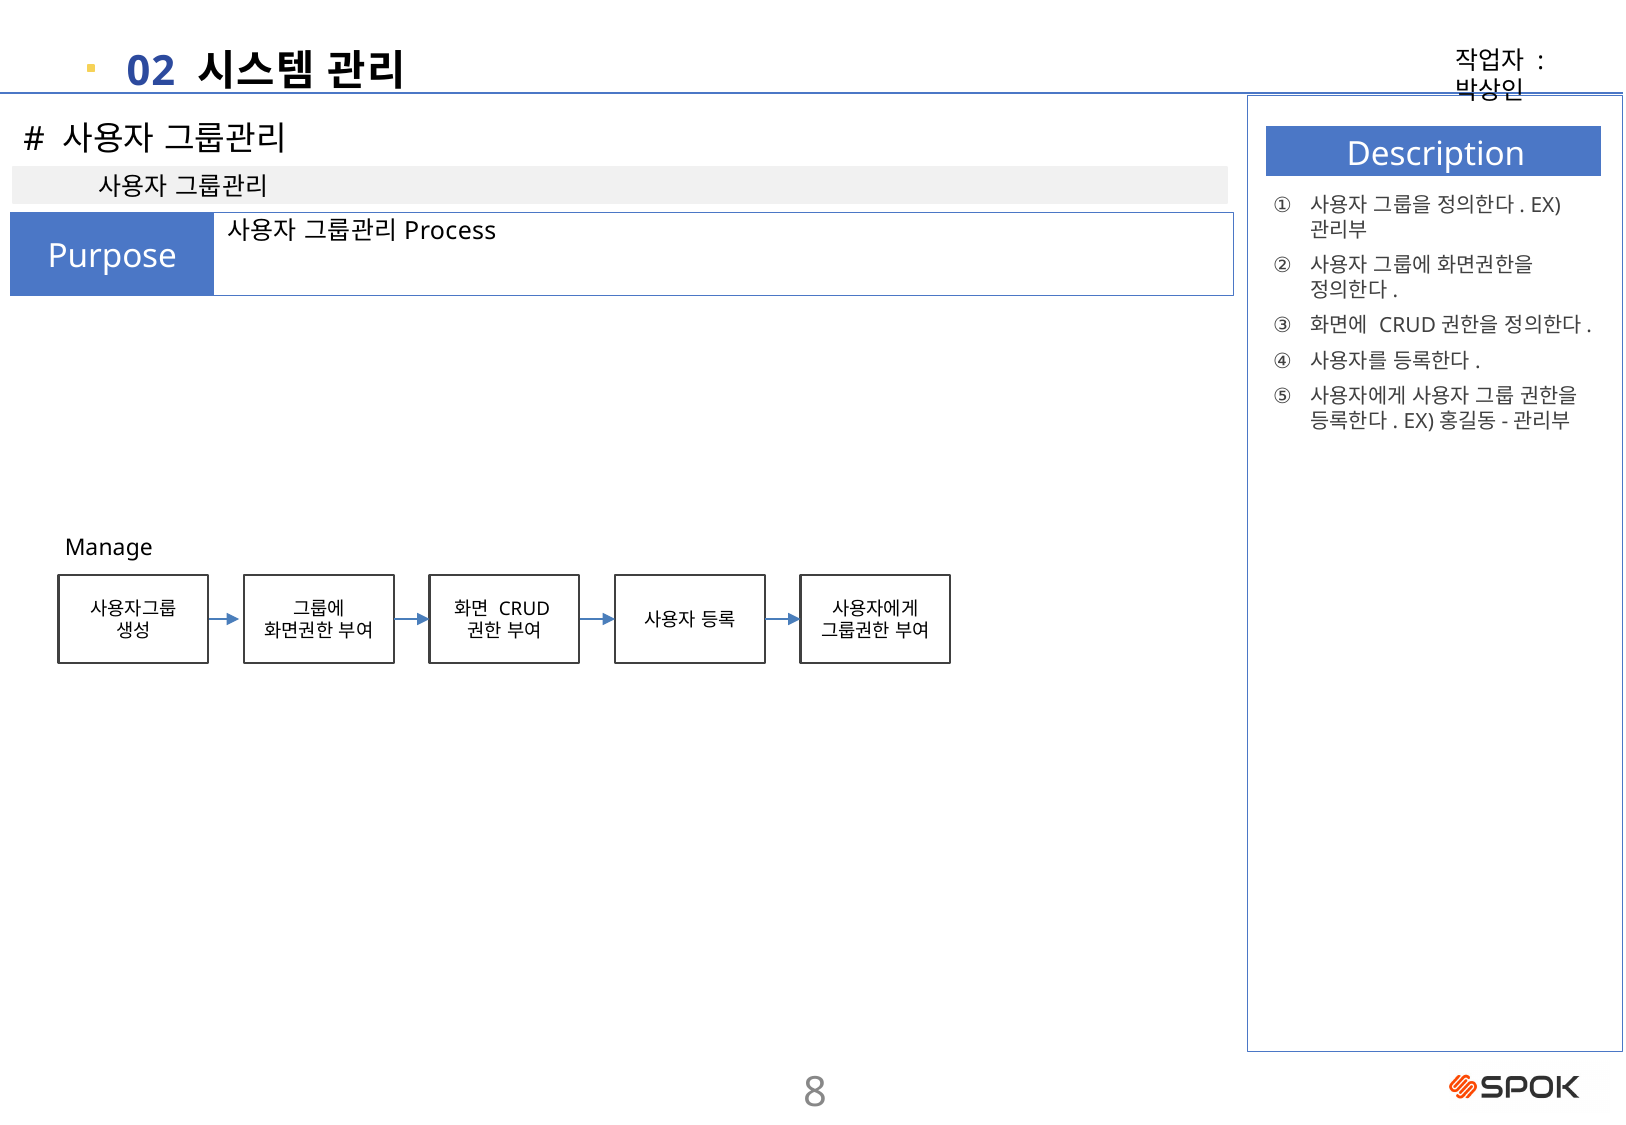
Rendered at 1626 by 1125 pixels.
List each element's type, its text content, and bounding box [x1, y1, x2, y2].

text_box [0, 92, 1623, 1052]
slide_number 8 [781, 1064, 844, 1116]
picture [1449, 1060, 1610, 1114]
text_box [11, 166, 1229, 205]
text_box 작업자 : 박상인 [1440, 37, 1625, 94]
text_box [87, 42, 408, 91]
